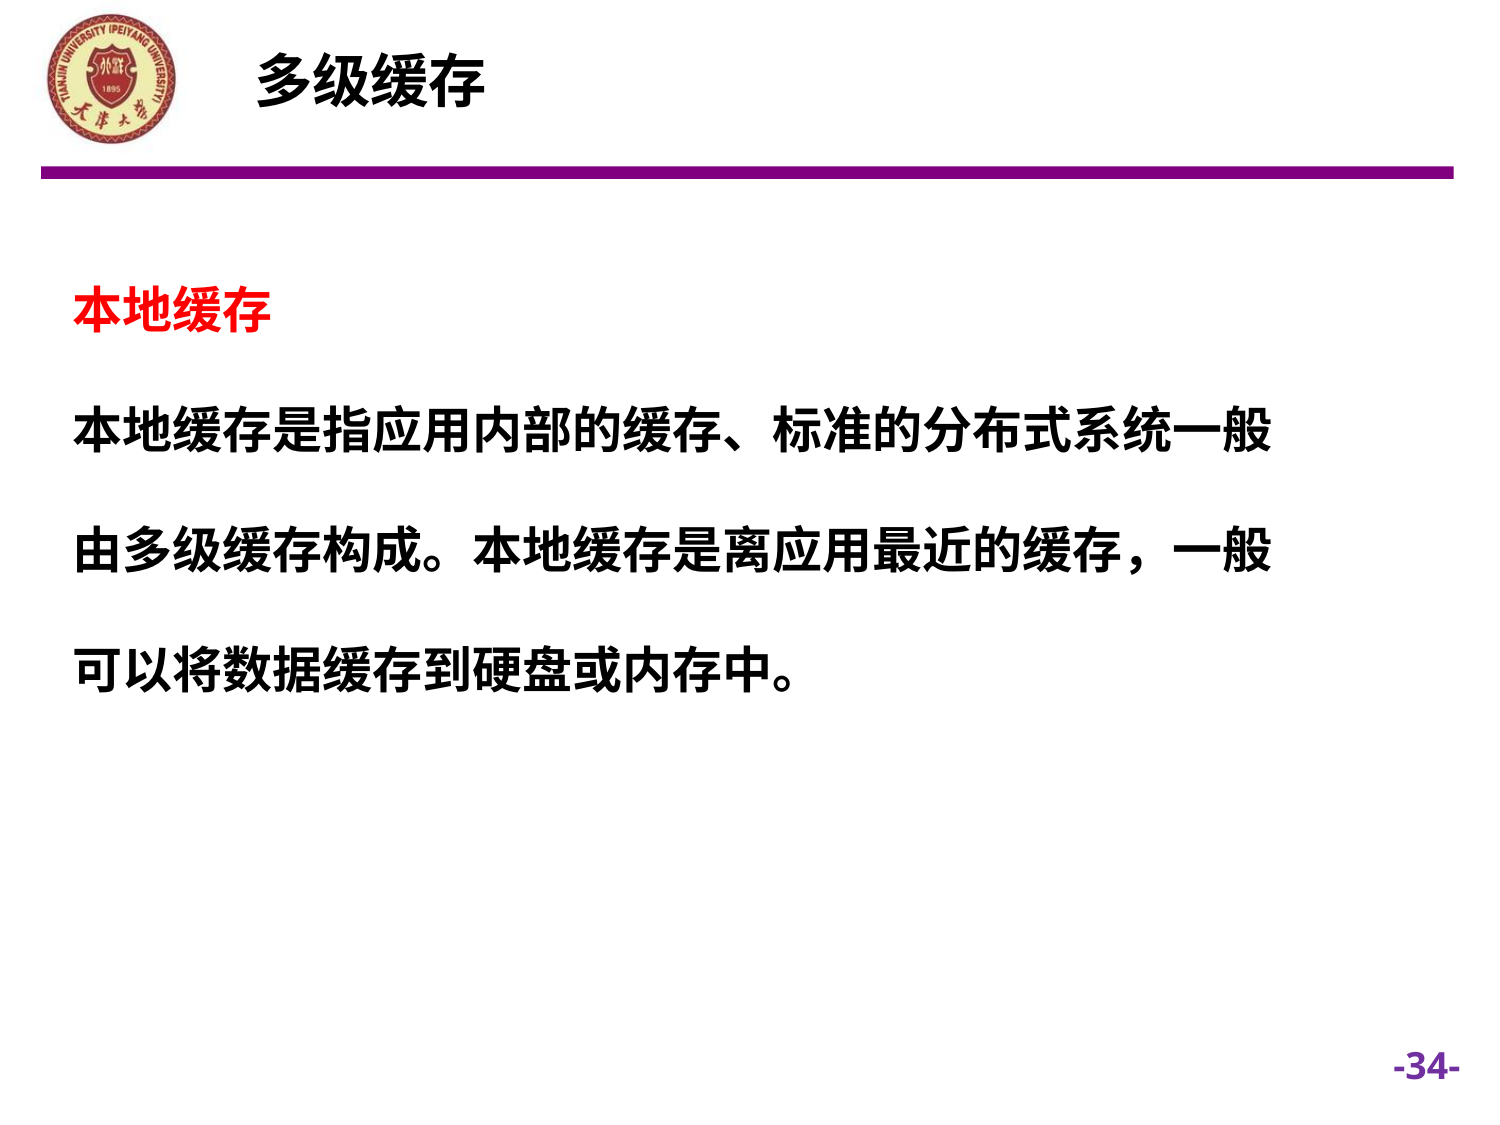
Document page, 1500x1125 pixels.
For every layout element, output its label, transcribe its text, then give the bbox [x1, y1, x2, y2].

text_box 多级缓存 [239, 36, 1486, 122]
picture [0, 0, 211, 159]
text_box 本地缓存 本地缓存是指应用内部的缓存、标准的分布式系统一般由多级缓存构成。本地缓存是离应用最近的缓存，一般可以将数据缓存到硬盘或内存中。 [57, 211, 1328, 707]
